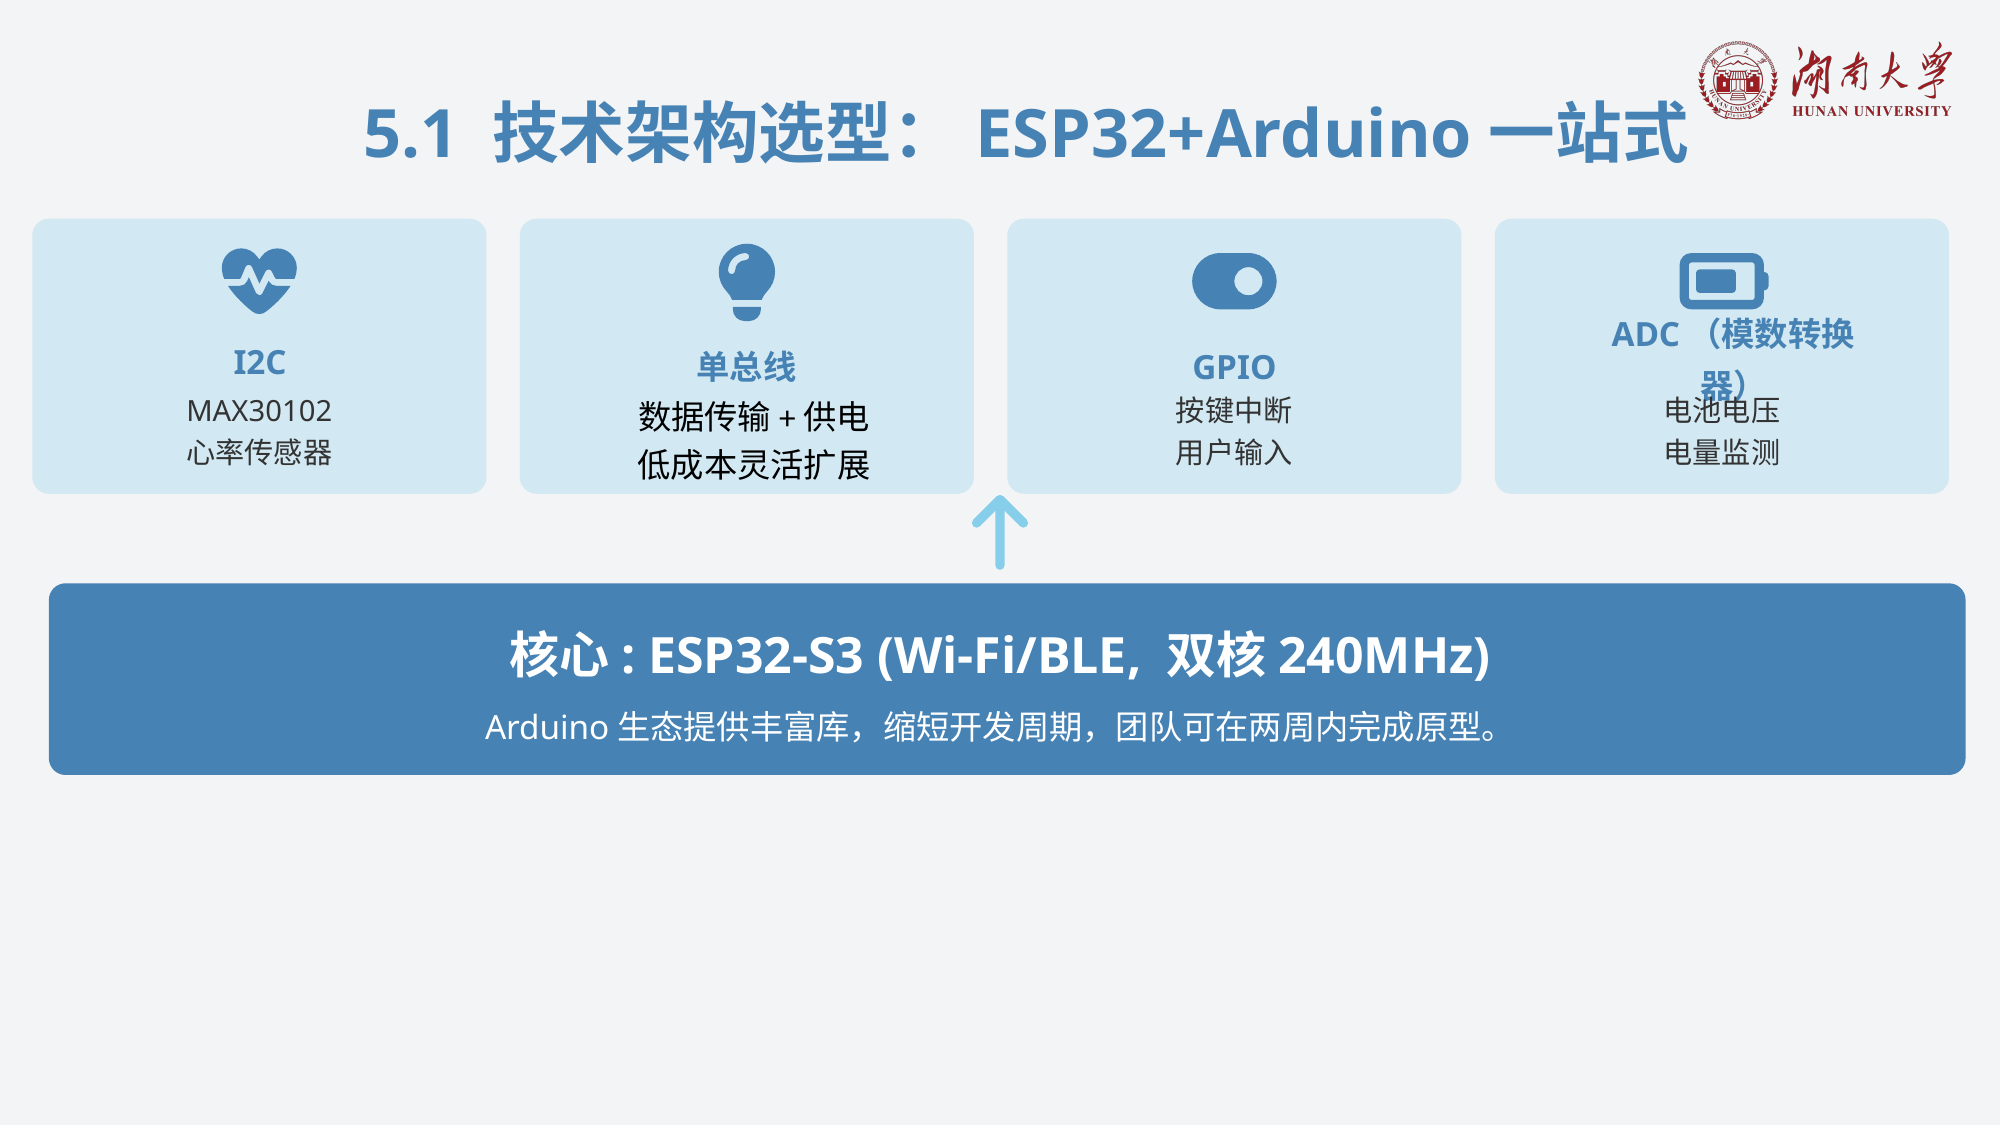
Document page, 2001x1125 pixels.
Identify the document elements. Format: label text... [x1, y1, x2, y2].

text_box 电池电压 电量监测 [1656, 385, 1788, 469]
text_box [48, 583, 1966, 775]
picture [1693, 36, 1956, 124]
text_box [228, 277, 291, 314]
text_box [221, 248, 297, 284]
text_box GPIO [1184, 335, 1285, 385]
text_box 按键中断 用户输入 [1168, 385, 1300, 469]
text_box [32, 218, 487, 494]
text_box [1007, 218, 1462, 494]
text_box 5.1 技术架构选型：ESP32+Arduino一站式 [48, 93, 2000, 178]
text_box Arduino生态提供丰富库，缩短开发周期，团队可在两周内完成原型。 [66, 694, 1934, 745]
text_box [718, 243, 776, 300]
text_box 核心: ESP32-S3 (Wi-Fi/BLE, 双核240MHz) [62, 617, 1938, 685]
text_box ADC（模数转换器） [1597, 328, 1870, 379]
text_box [1494, 218, 1949, 494]
text_box I2C [225, 330, 295, 381]
text_box MAX30102 心率传感器 [179, 385, 340, 469]
text_box [732, 306, 761, 322]
text_box [1679, 253, 1769, 310]
text_box 数据传输+供电 低成本灵活扩展 [636, 376, 873, 496]
text_box [971, 494, 1029, 570]
text_box [519, 218, 974, 494]
text_box 单总线 [688, 335, 806, 376]
text_box [1192, 253, 1277, 310]
